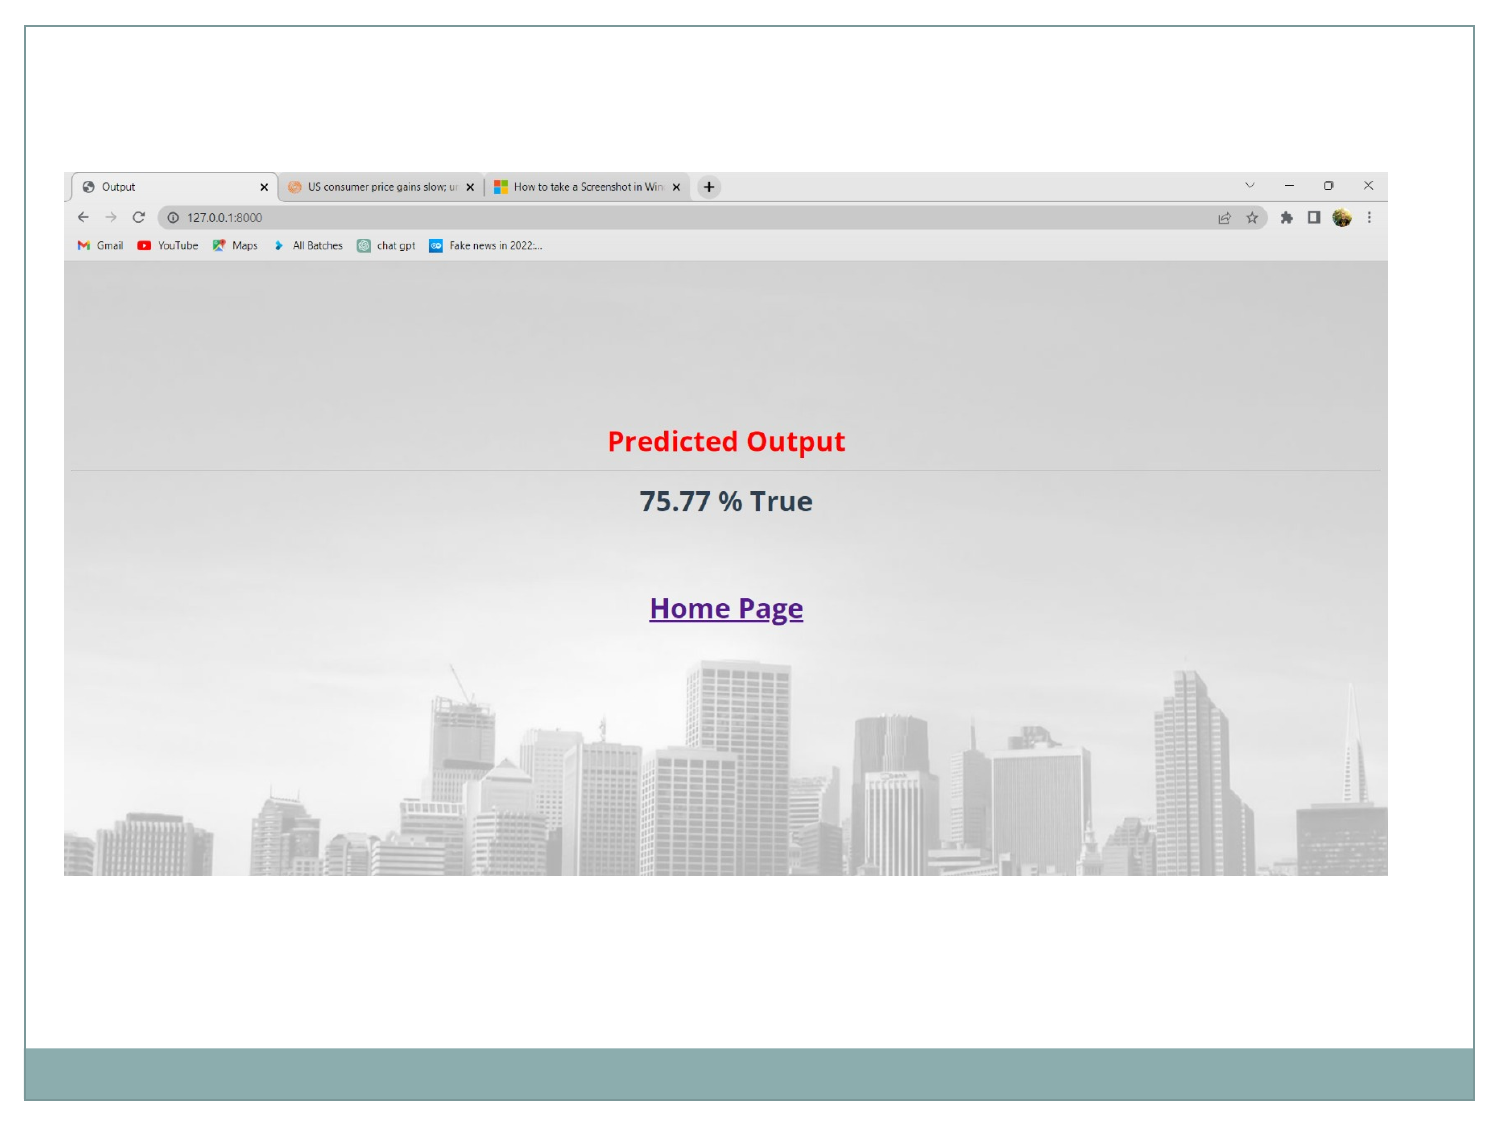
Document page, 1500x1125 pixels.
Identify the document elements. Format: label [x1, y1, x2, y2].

picture [64, 172, 1389, 876]
